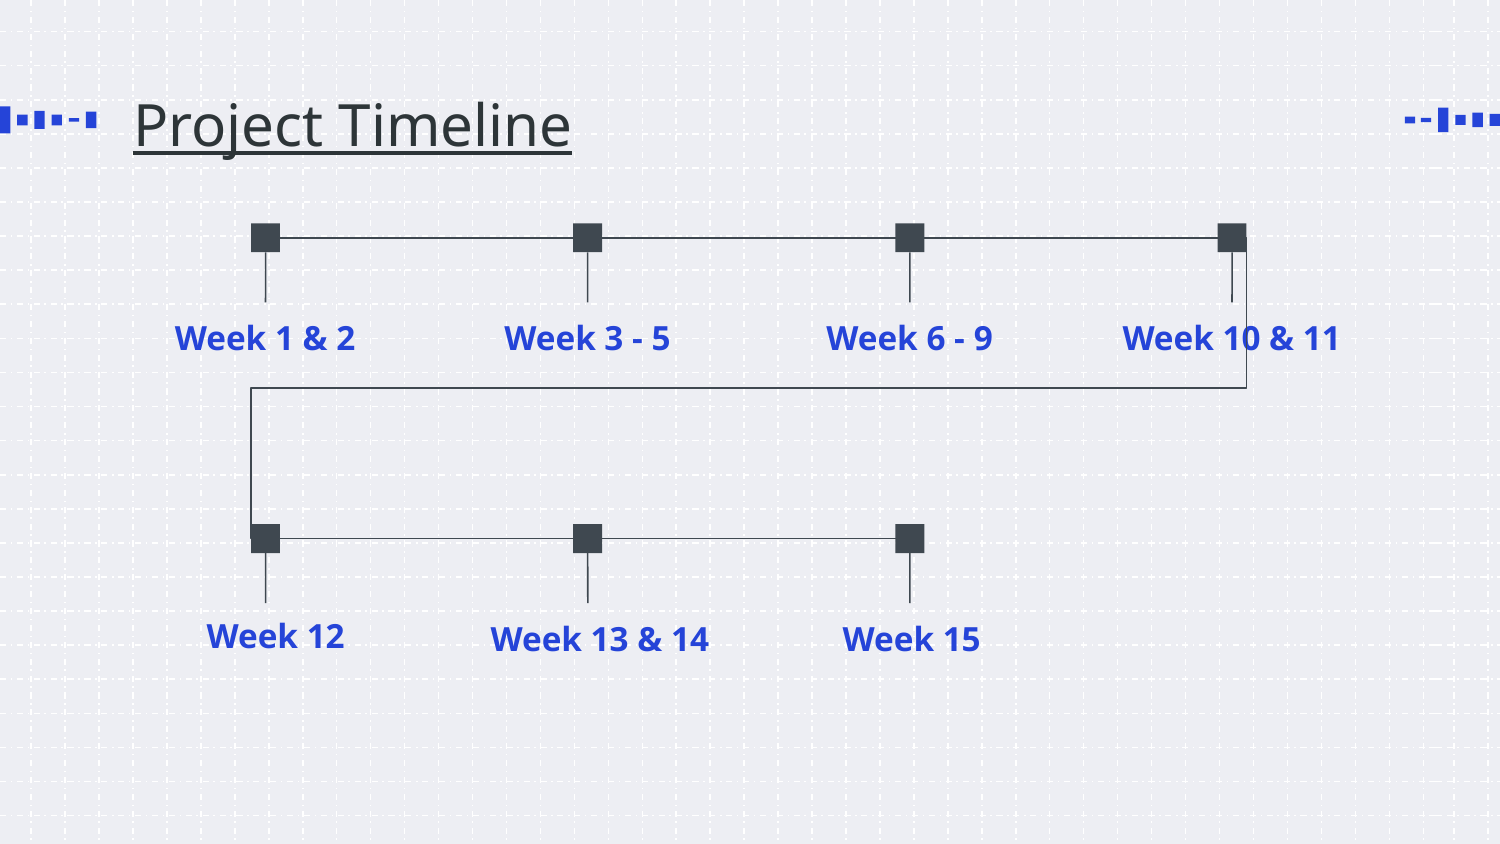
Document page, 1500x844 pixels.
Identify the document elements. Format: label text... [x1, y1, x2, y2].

text_box [573, 547, 603, 554]
text_box [895, 547, 925, 554]
text_box Week 1 & 2 [116, 302, 245, 450]
text_box Week 12 [127, 600, 425, 748]
text_box Week 13 & 14 [451, 603, 749, 751]
text_box [251, 546, 280, 554]
title Project Timeline [118, 72, 1382, 167]
text_box [895, 223, 925, 236]
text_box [250, 237, 1247, 539]
text_box [1217, 223, 1247, 237]
text_box Week 15 [763, 603, 1061, 751]
text_box Week 10 & 11 [1252, 302, 1381, 450]
text_box [573, 223, 603, 236]
text_box [251, 223, 280, 236]
